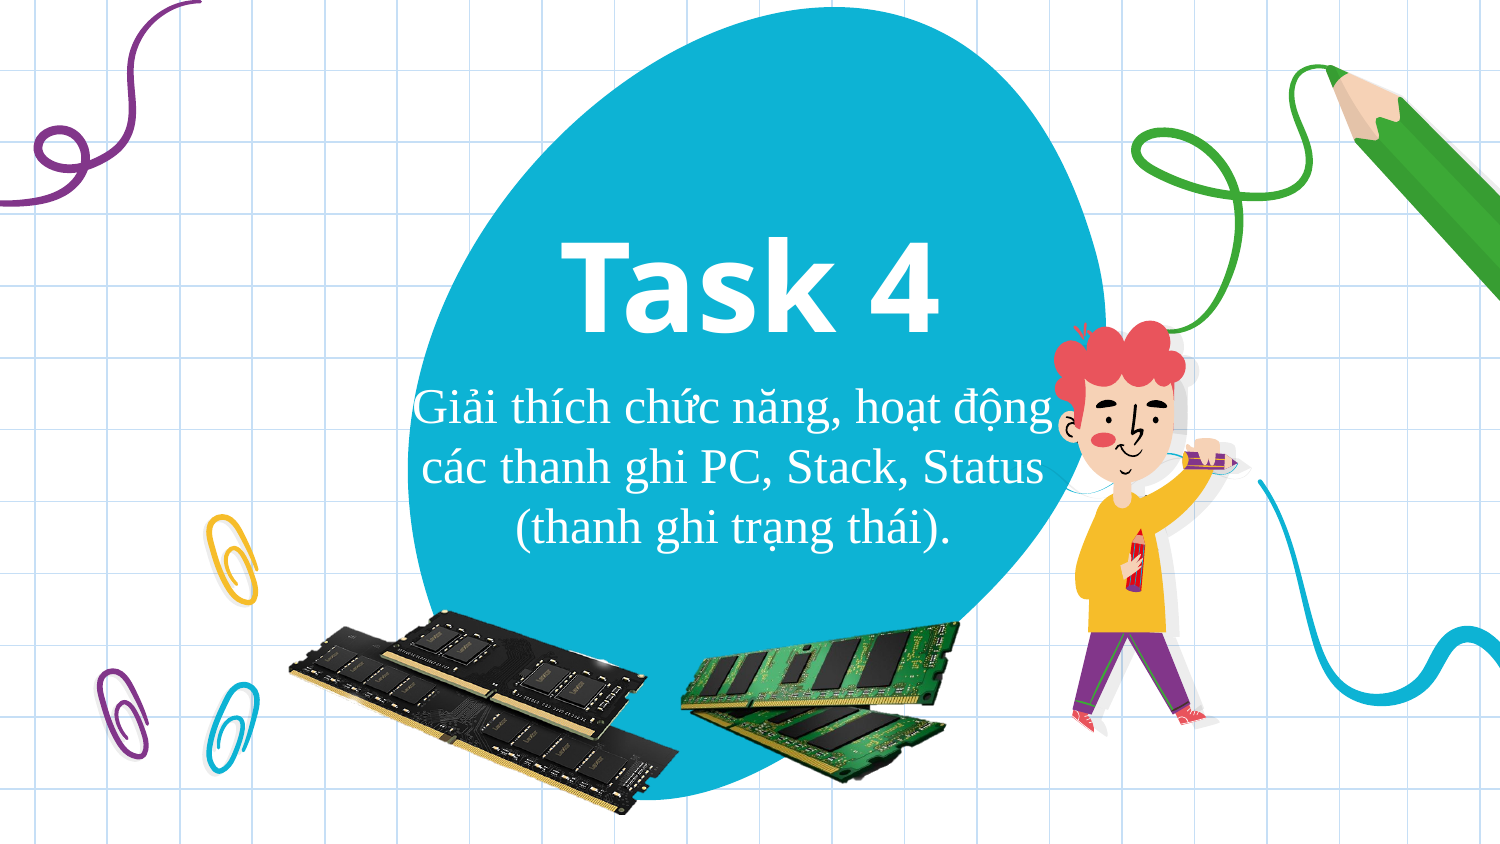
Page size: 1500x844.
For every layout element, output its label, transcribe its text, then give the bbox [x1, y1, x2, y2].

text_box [982, 320, 1253, 738]
title Task 4 [503, 234, 997, 358]
picture [273, 548, 1070, 840]
subtitle Giải thích chức năng, hoạt động các thanh ghi PC, Stack, Status (thanh ghi trạng thái). [393, 358, 977, 595]
text_box [1257, 479, 1500, 707]
